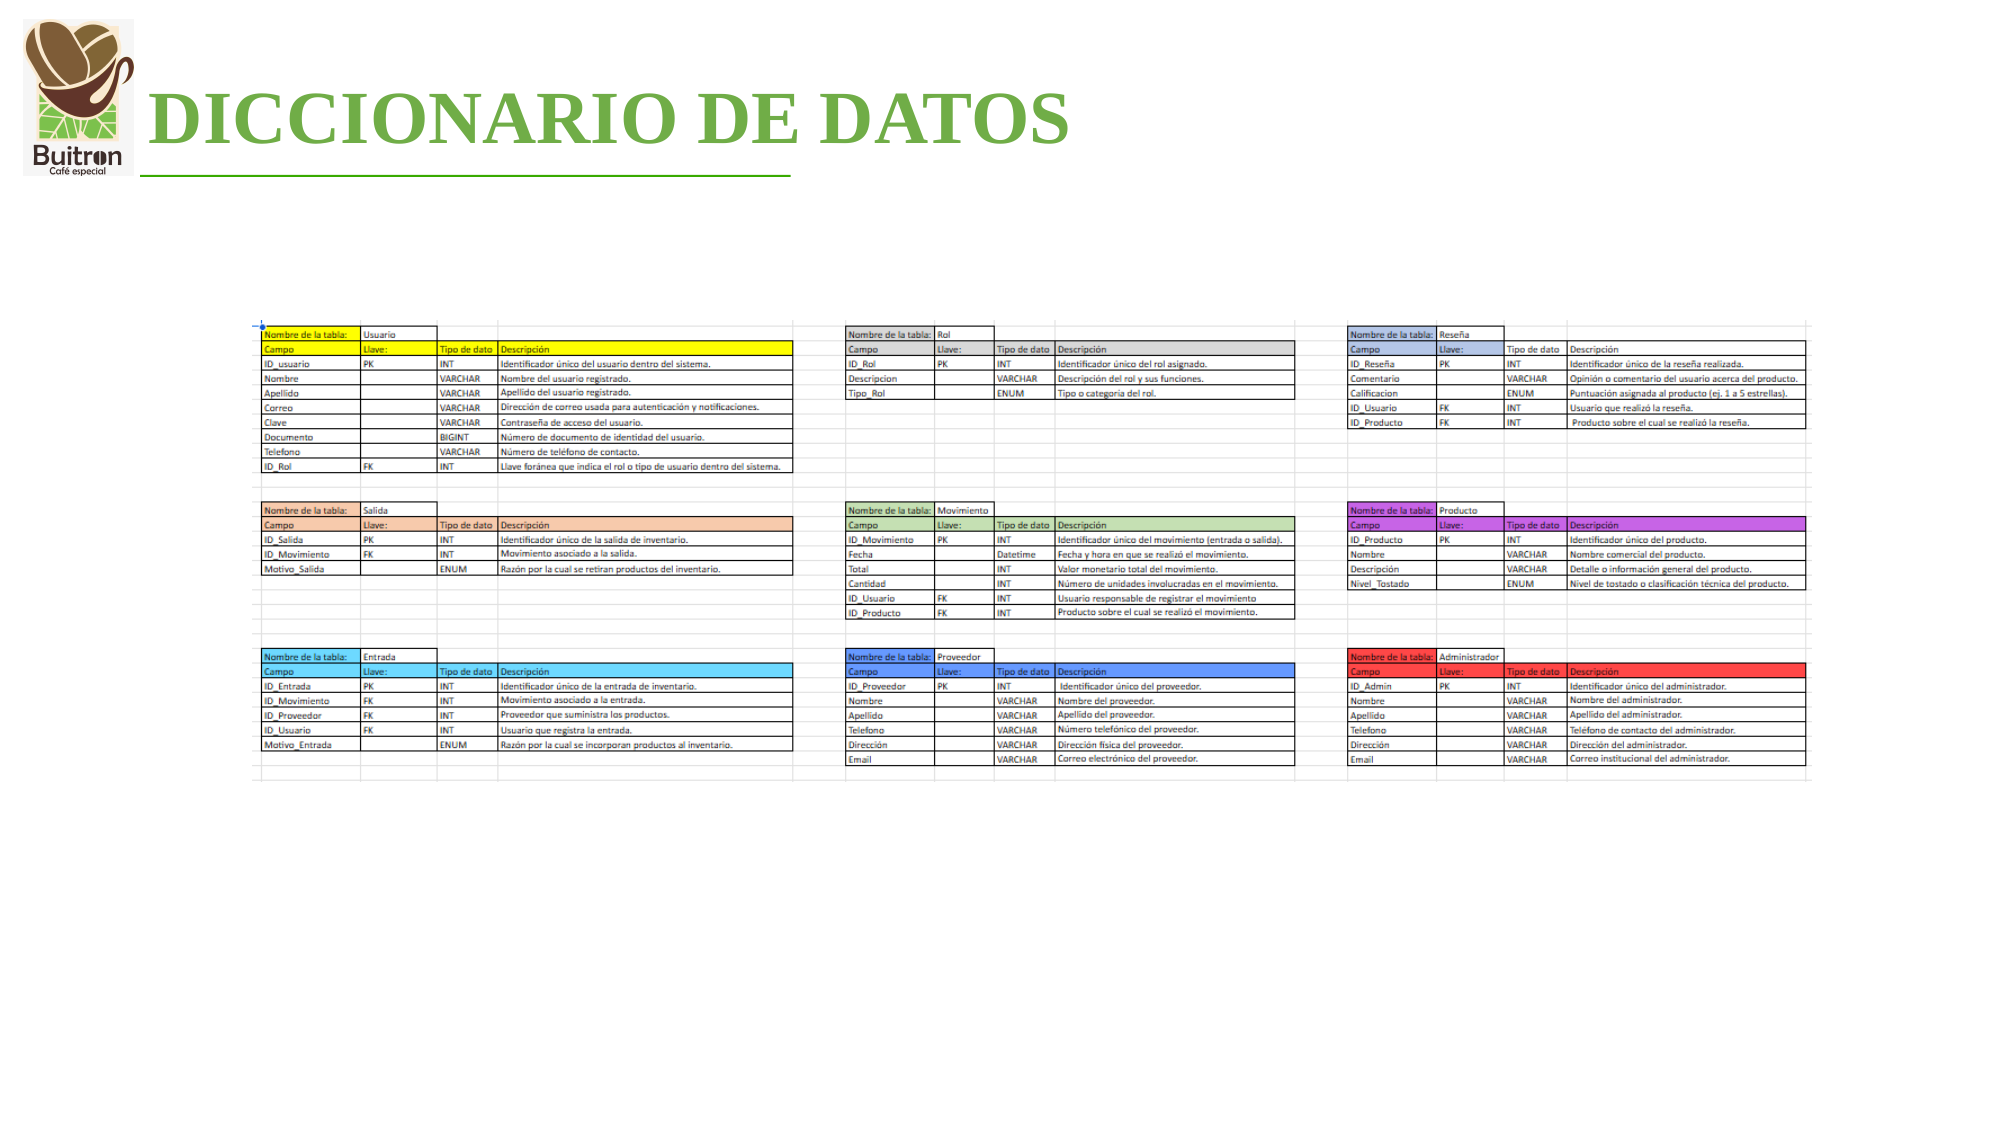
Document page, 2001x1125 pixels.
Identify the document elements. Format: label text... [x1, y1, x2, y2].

text_box [139, 297, 1170, 1040]
text_box DICCIONARIO DE DATOS [133, 71, 1745, 193]
picture [22, 19, 135, 177]
picture [251, 319, 1812, 782]
